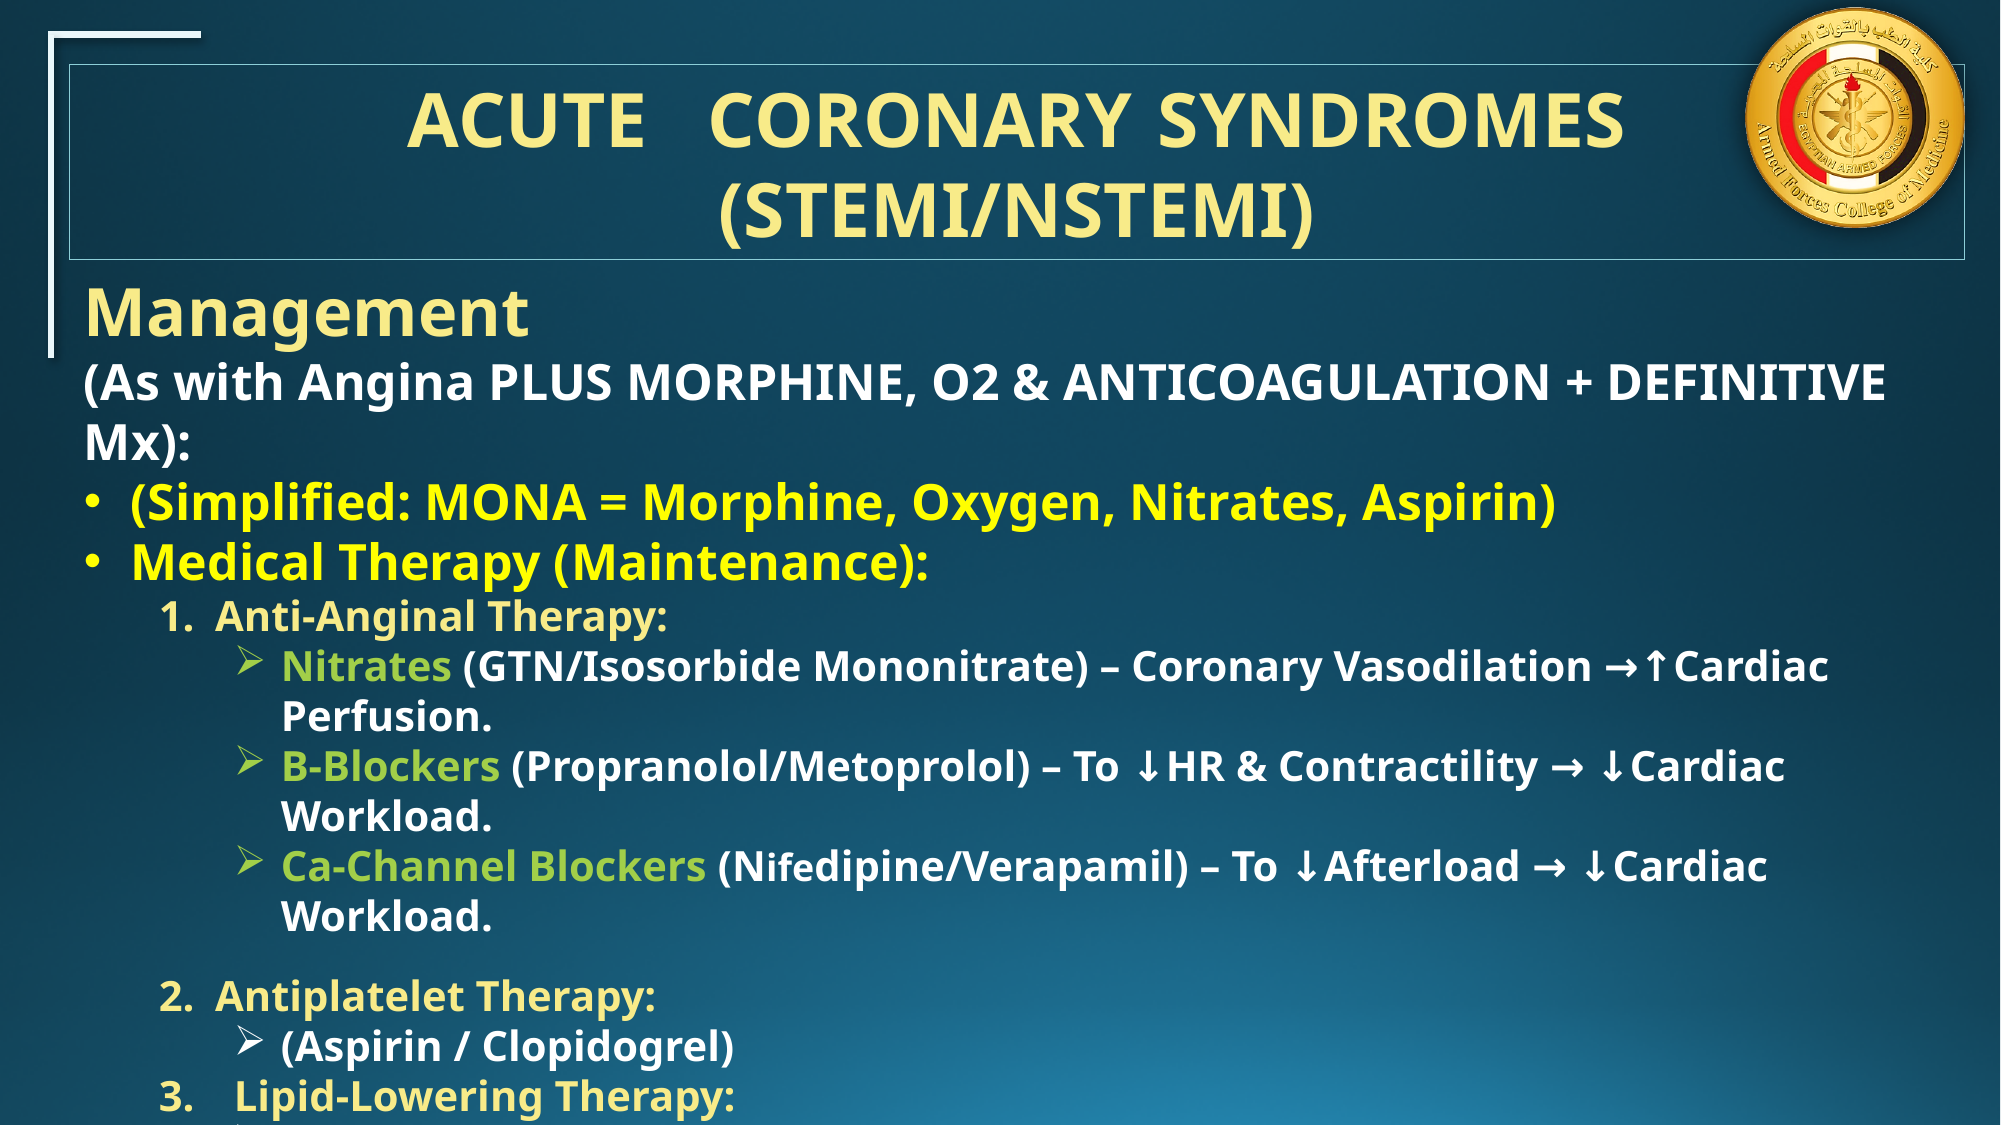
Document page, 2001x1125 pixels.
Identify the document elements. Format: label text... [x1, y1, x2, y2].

picture [0, 0, 2001, 1125]
text_box ACUTE CORONARY SYNDROMES (STEMI/NSTEMI) [69, 64, 1965, 260]
text_box Management (As with Angina PLUS MORPHINE, O2 & ANTICOAGULATION + DEFINITIVE Mx): (Simplified: MONA = Morphine, Oxygen, Nitrates, Aspirin) Medical Therapy (Maintenance): Anti-Anginal Therapy: Nitrates (GTN/Isosorbide Mononitrate) – Coronary Vasodilation →↑Cardiac Perfusion. B-Blockers (Propranolol/Metoprolol) – To ↓HR & Contractility → ↓Cardiac Workload. Ca-Channel Blockers (Nifedipine/Verapamil) – To ↓Afterload → ↓Cardiac Workload. Antiplatelet Therapy: (Aspirin / Clopidogrel) Lipid-Lowering Therapy: Statins +/- Fibrates +Morphine: (Analgesia + Vasodilation) +Oxygen: (To Maximize O2 @ Myocardium) +Anticoagulation: (Heparin/LMWH or Warfarin) (Prevent Further Thrombogenesis). [69, 262, 1965, 1125]
